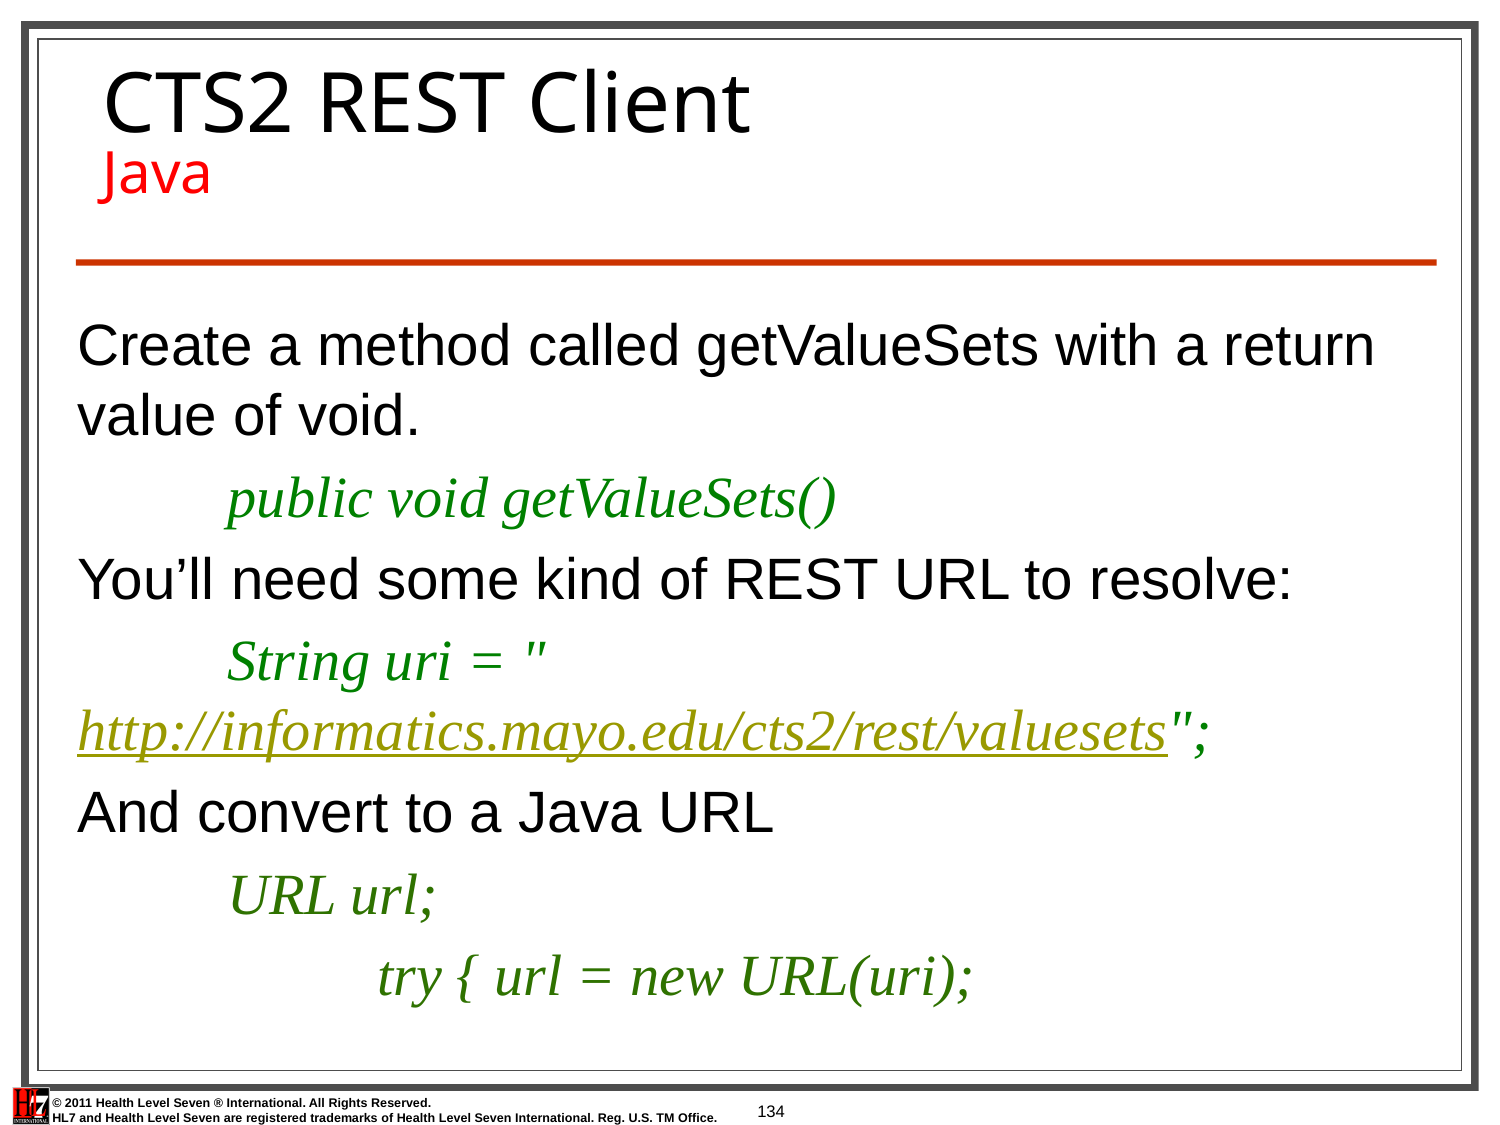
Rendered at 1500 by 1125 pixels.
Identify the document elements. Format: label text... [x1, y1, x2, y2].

picture [12, 1087, 50, 1125]
list Create a method called getValueSets with a return value of void. public void getValueSets() You’ll need some kind of REST URL to resolve: String uri = "http://informatics.mayo.edu/cts2/rest/valuesets"; And convert to a Java URL URL url; try { url = new URL(uri); [62, 299, 1438, 1026]
title CTS2 REST Client Java [87, 77, 1426, 213]
slide_number 134 [712, 1071, 801, 1125]
